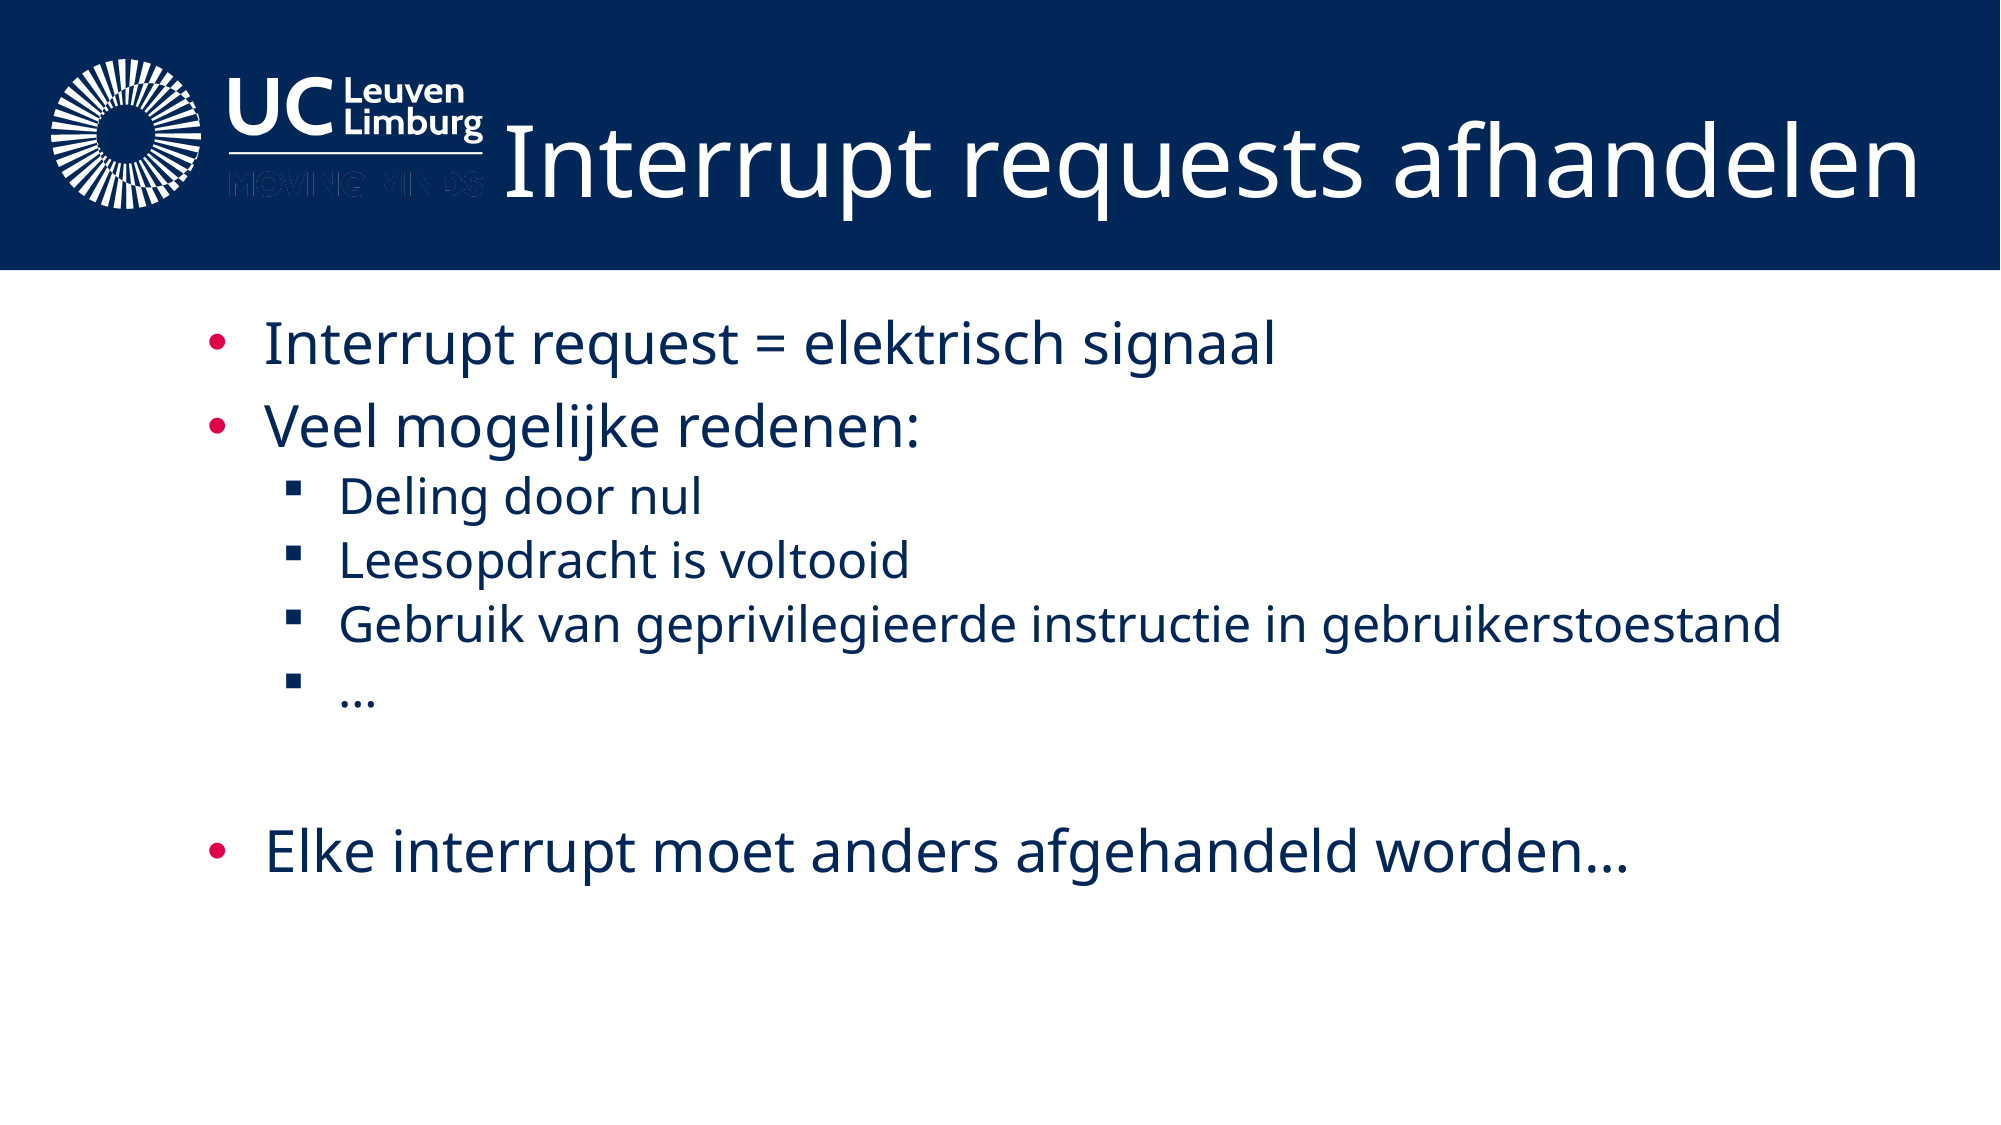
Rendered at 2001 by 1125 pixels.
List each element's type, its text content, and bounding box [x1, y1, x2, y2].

picture [51, 59, 307, 209]
title Interrupt requests afhandelen [307, 59, 1940, 271]
list Interrupt request = elektrisch signaal Veel mogelijke redenen: Deling door nul Leesopdracht is voltooid Gebruik van geprivilegieerde instructie in gebruikerstoestand … Elke interrupt moet anders afgehandeld worden… [191, 306, 1824, 1003]
